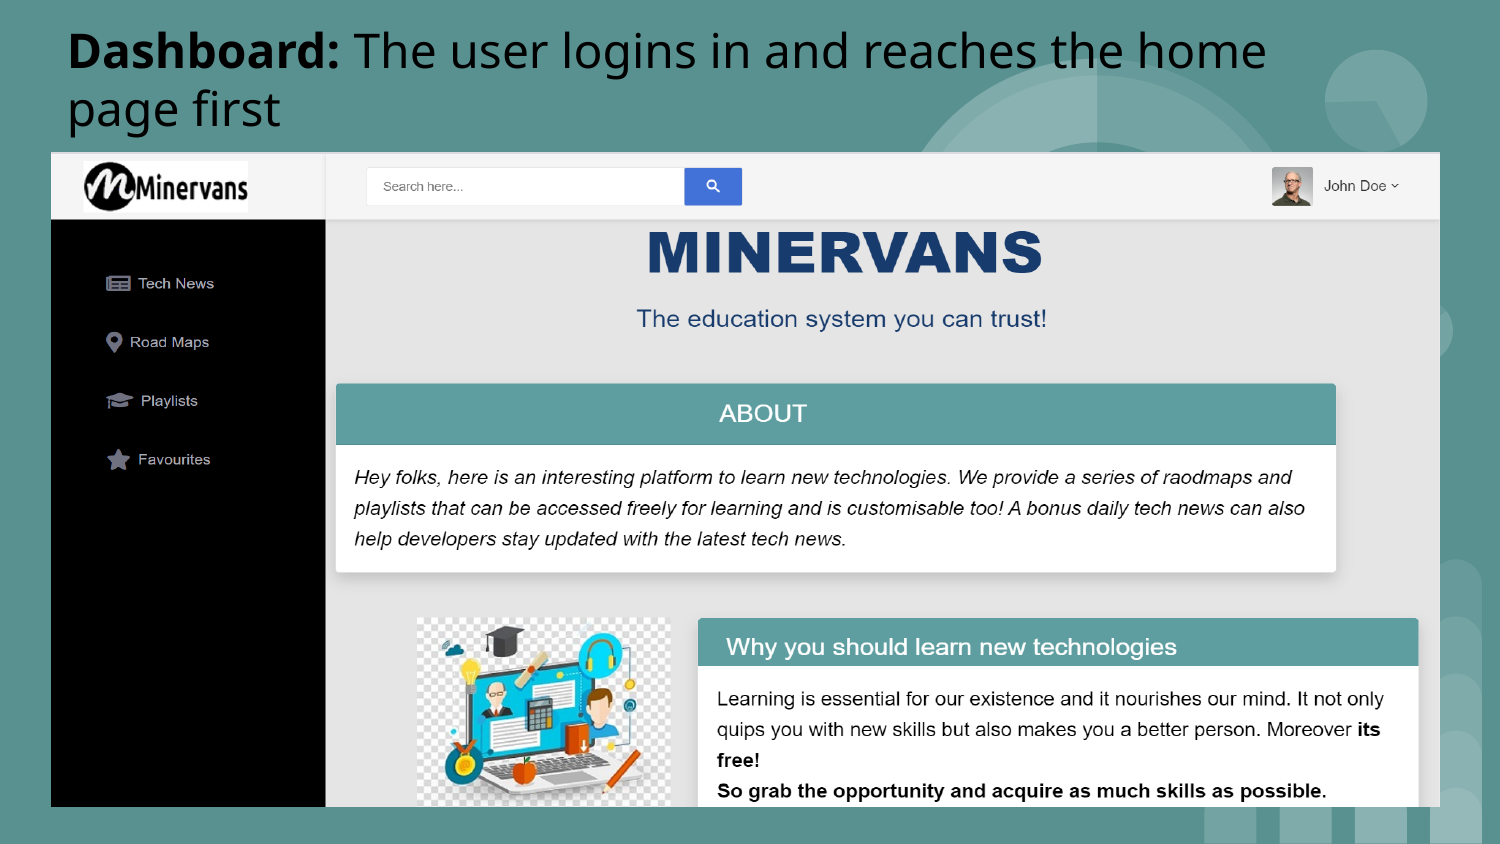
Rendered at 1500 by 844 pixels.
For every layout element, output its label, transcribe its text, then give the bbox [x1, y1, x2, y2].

title Dashboard: The user logins in and reaches the home page first [51, 44, 1304, 152]
picture [51, 152, 1440, 808]
